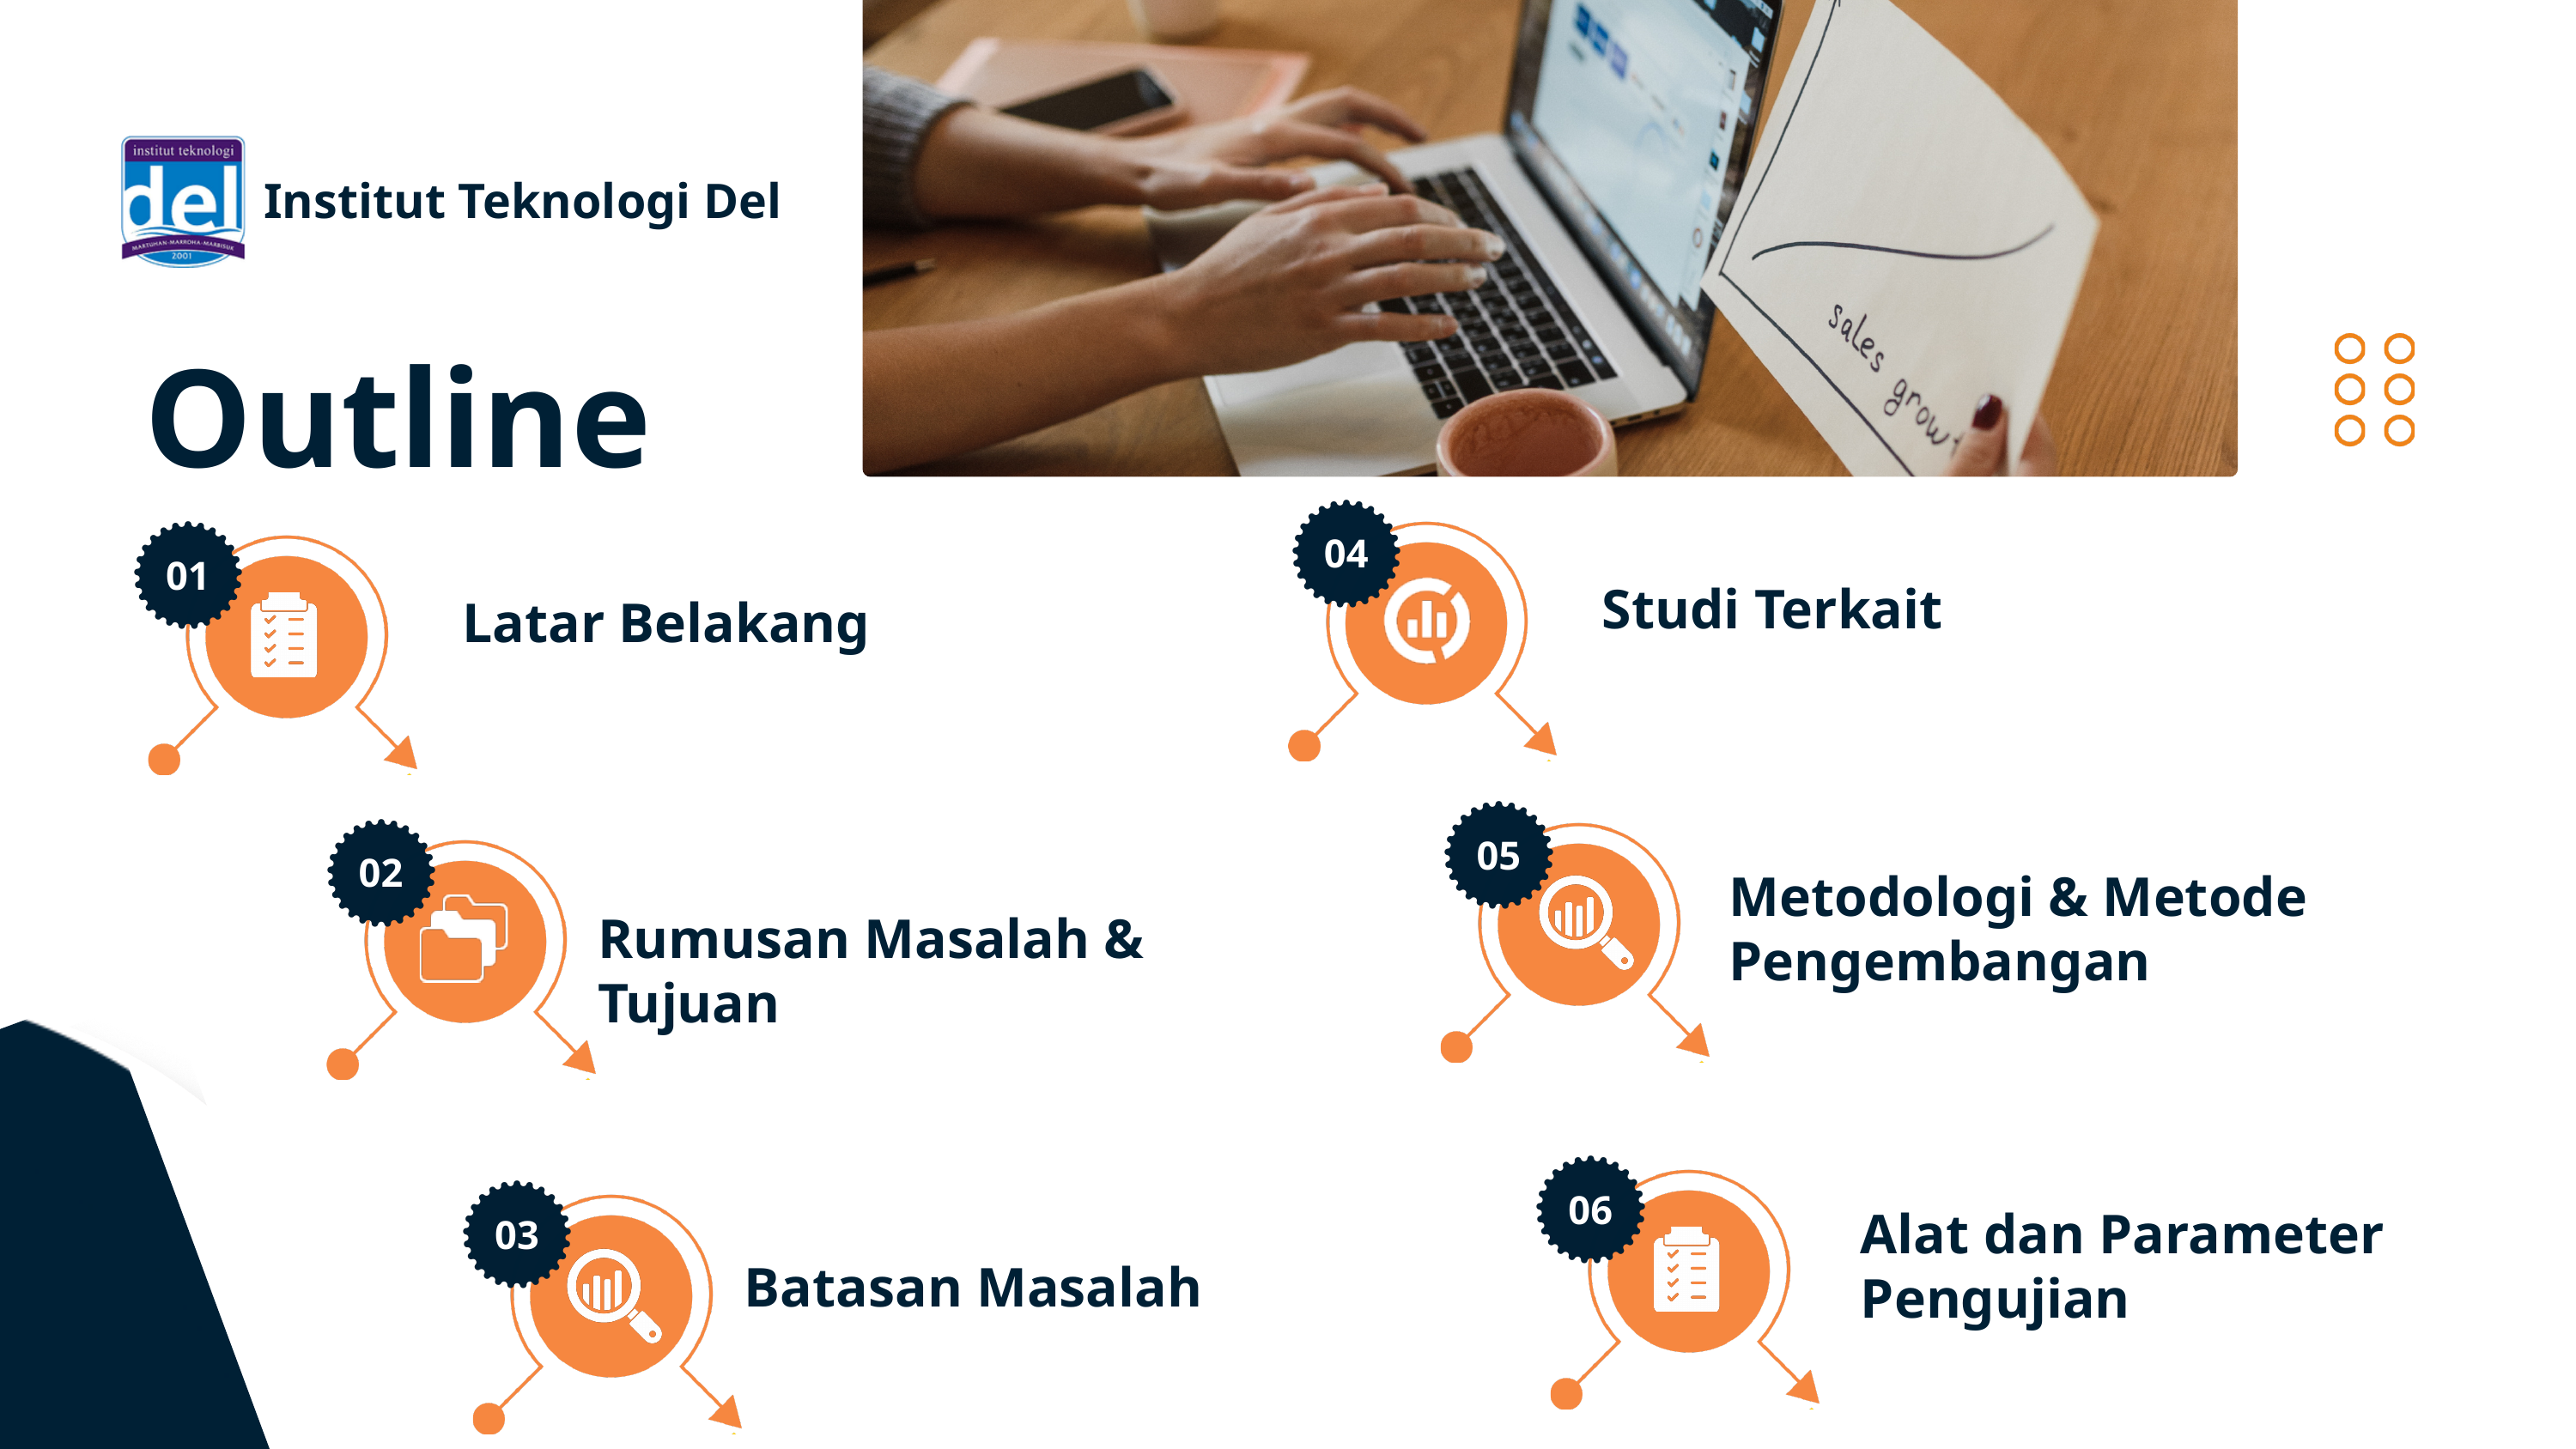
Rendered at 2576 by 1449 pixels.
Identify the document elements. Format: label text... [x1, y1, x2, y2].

text_box [1535, 1155, 1646, 1264]
text_box Alat dan Parameter Pengujian [1860, 1199, 2528, 1329]
text_box [1440, 818, 1712, 1063]
text_box [2334, 415, 2366, 447]
text_box 02 [332, 847, 430, 895]
text_box [1288, 517, 1559, 761]
text_box [148, 530, 420, 775]
text_box [133, 520, 243, 630]
text_box Batasan Masalah [744, 1252, 1301, 1318]
text_box [563, 1248, 663, 1343]
text_box [480, 1179, 572, 1290]
text_box [419, 894, 508, 983]
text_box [0, 991, 477, 1449]
text_box Latar Belakang [462, 588, 920, 653]
text_box Institut Teknologi Del [264, 161, 845, 228]
text_box [1535, 875, 1635, 970]
text_box Studi Terkait [1601, 575, 1980, 640]
text_box [2334, 373, 2366, 406]
text_box 03 [480, 1210, 566, 1258]
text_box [862, 0, 2239, 477]
text_box [480, 1190, 744, 1434]
text_box Metodologi & Metode Pengembangan [1728, 863, 2480, 992]
text_box [1291, 499, 1401, 609]
text_box 04 [1297, 529, 1395, 576]
text_box [2384, 333, 2415, 366]
text_box Outline [144, 331, 944, 494]
text_box Rumusan Masalah & Tujuan [598, 905, 1203, 1034]
text_box [121, 136, 246, 268]
text_box [326, 818, 436, 928]
text_box [326, 835, 598, 1080]
text_box [1645, 1227, 1729, 1312]
text_box [2384, 415, 2415, 447]
text_box [1443, 800, 1554, 911]
text_box 05 [1449, 830, 1548, 878]
text_box [1550, 1165, 1822, 1410]
text_box [242, 592, 327, 677]
text_box 06 [1541, 1185, 1640, 1233]
text_box [2384, 373, 2415, 406]
text_box [1382, 577, 1472, 665]
text_box [2334, 333, 2366, 366]
text_box 01 [139, 550, 237, 598]
